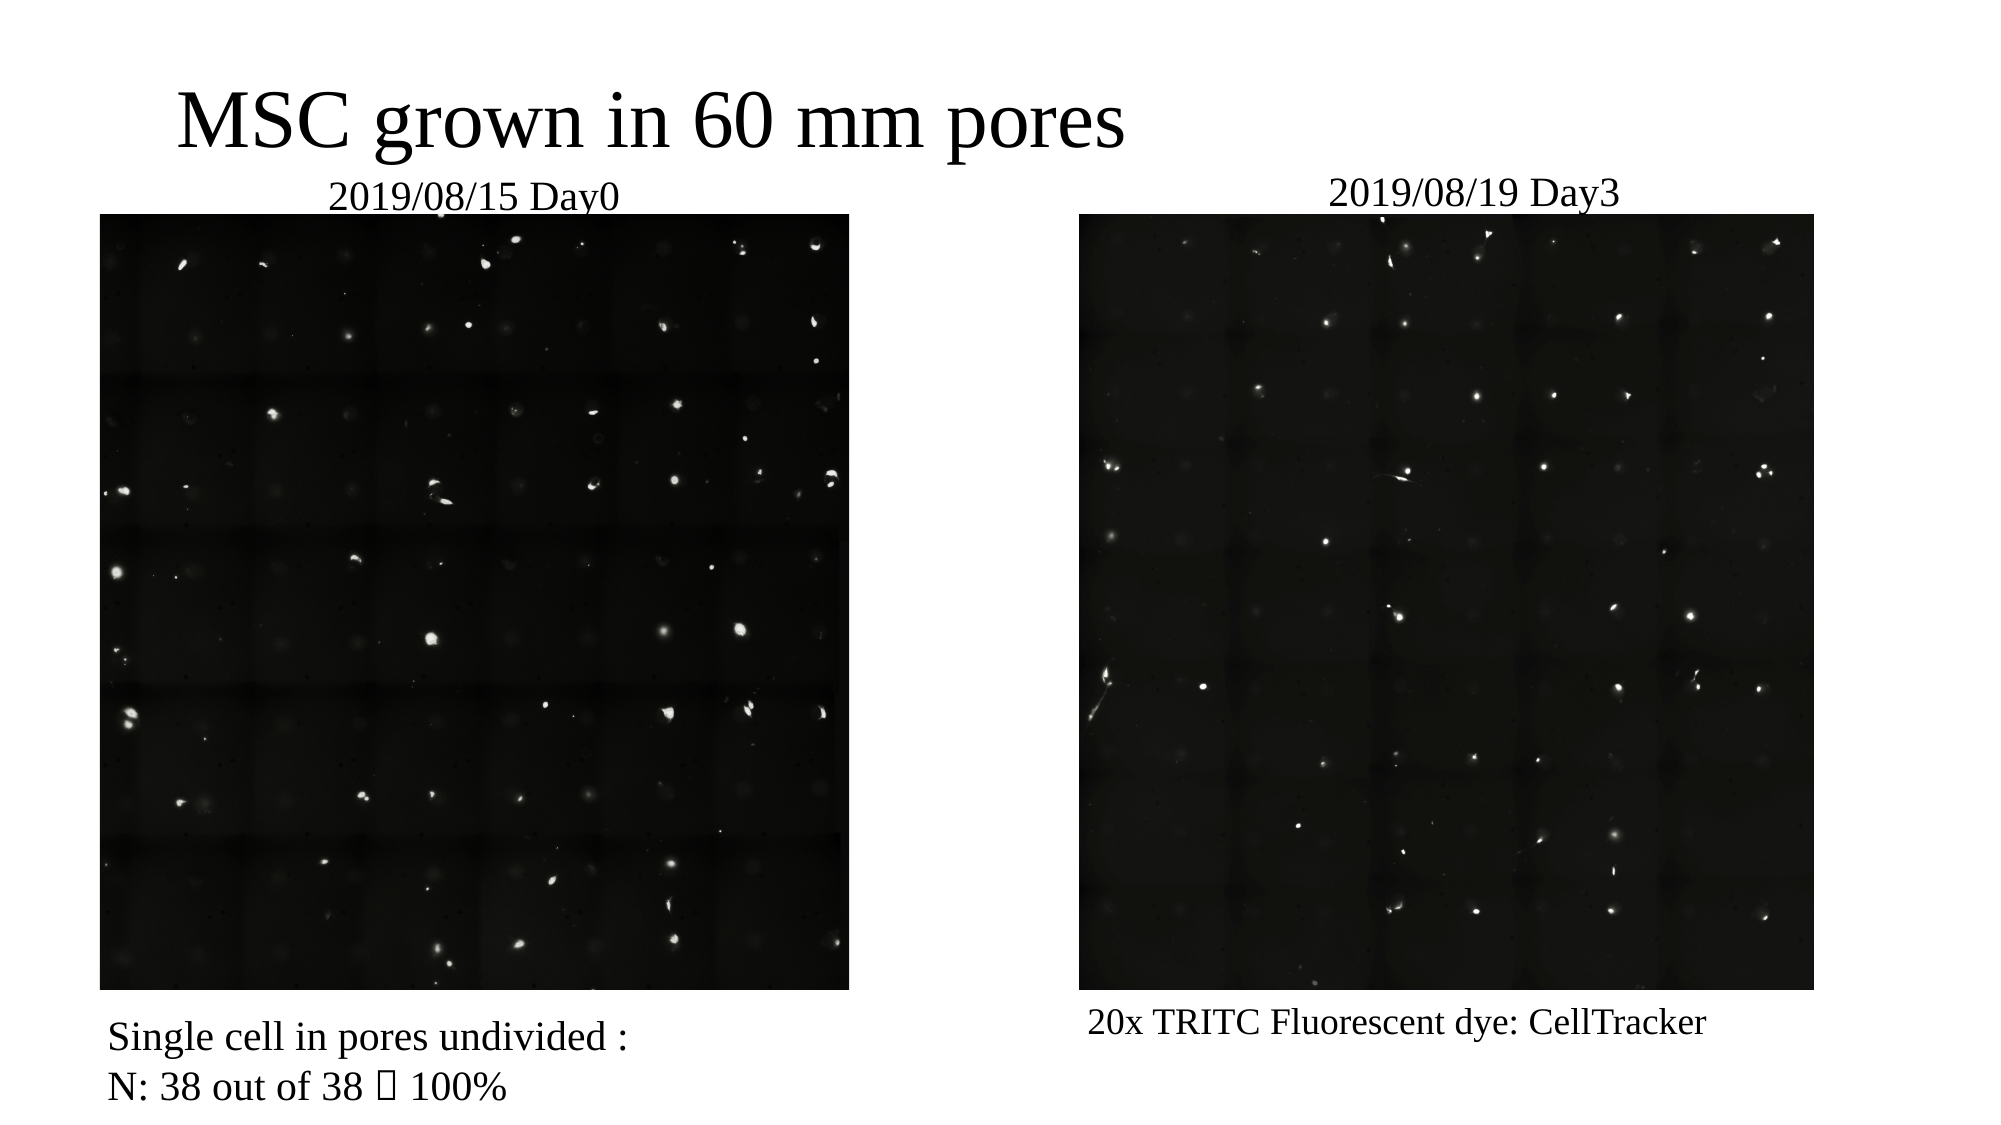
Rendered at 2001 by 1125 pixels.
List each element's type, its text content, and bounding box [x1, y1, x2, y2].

picture [99, 214, 850, 990]
text_box 2019/08/19 Day3 [1320, 157, 2000, 222]
text_box 20x TRITC Fluorescent dye: CellTracker [1079, 989, 1980, 1049]
picture [1079, 214, 1814, 990]
text_box MSC grown in 60 mm pores [168, 57, 1771, 172]
text_box 2019/08/15 Day0 [320, 161, 1221, 227]
text_box Single cell in pores undivided : N: 38 out of 38  100% [99, 1001, 1178, 1117]
